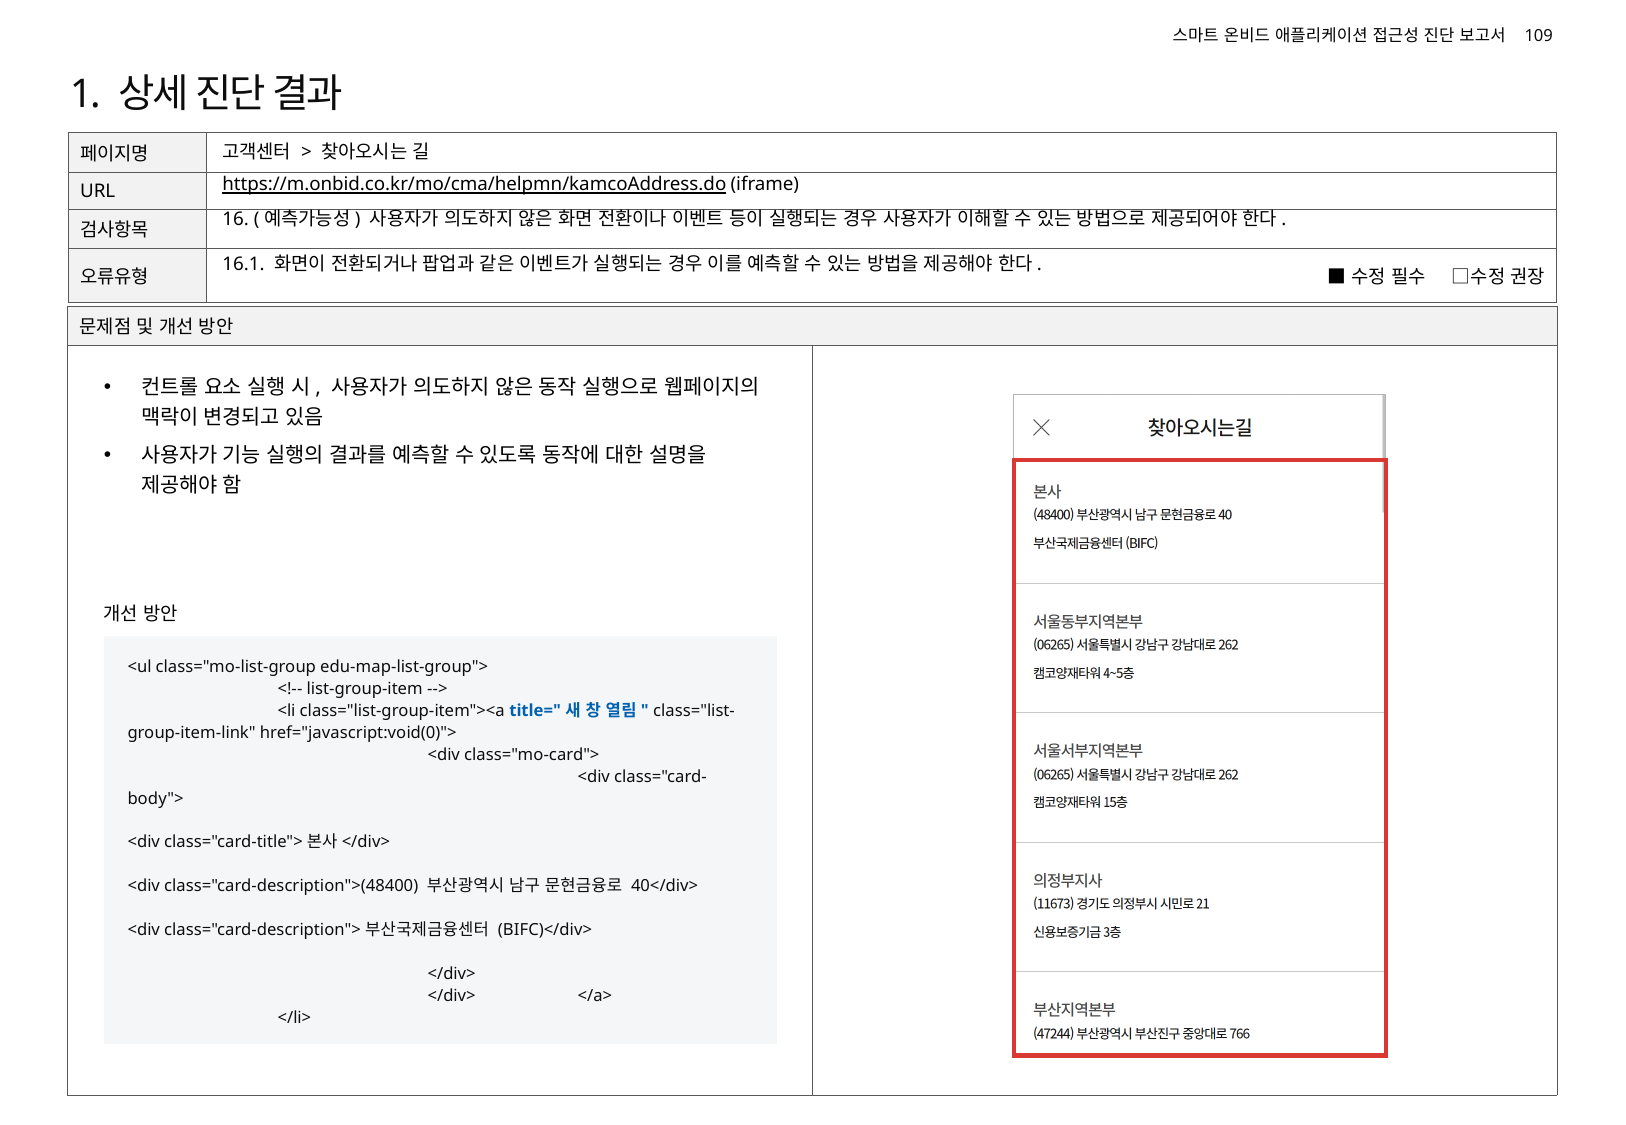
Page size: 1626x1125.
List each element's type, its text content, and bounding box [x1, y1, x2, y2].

list 16. (예측가능성) 사용자가 의도하지 않은 화면 전환이나 이벤트 등이 실행되는 경우 사용자가 이해할 수 있는 방법으로 제공되어야 한다. [207, 201, 1557, 236]
title 1. 상세 진단 결과 [69, 72, 1126, 117]
picture [1013, 394, 1386, 1056]
list 16.1. 화면이 전환되거나 팝업과 같은 이벤트가 실행되는 경우 이를 예측할 수 있는 방법을 제공해야 한다. [207, 235, 1293, 291]
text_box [103, 601, 778, 938]
list https://m.onbid.co.kr/mo/cma/helpmn/kamcoAddress.do (iframe) [207, 167, 1557, 201]
list 고객센터 > 찾아오시는 길 [207, 133, 1557, 167]
list 컨트롤 요소 실행 시, 사용자가 의도하지 않은 동작 실행으로 웹페이지의 맥락이 변경되고 있음 사용자가 기능 실행의 결과를 예측할 수 있도록 동작에 대한 설명을 제공해야 함 [103, 368, 778, 568]
